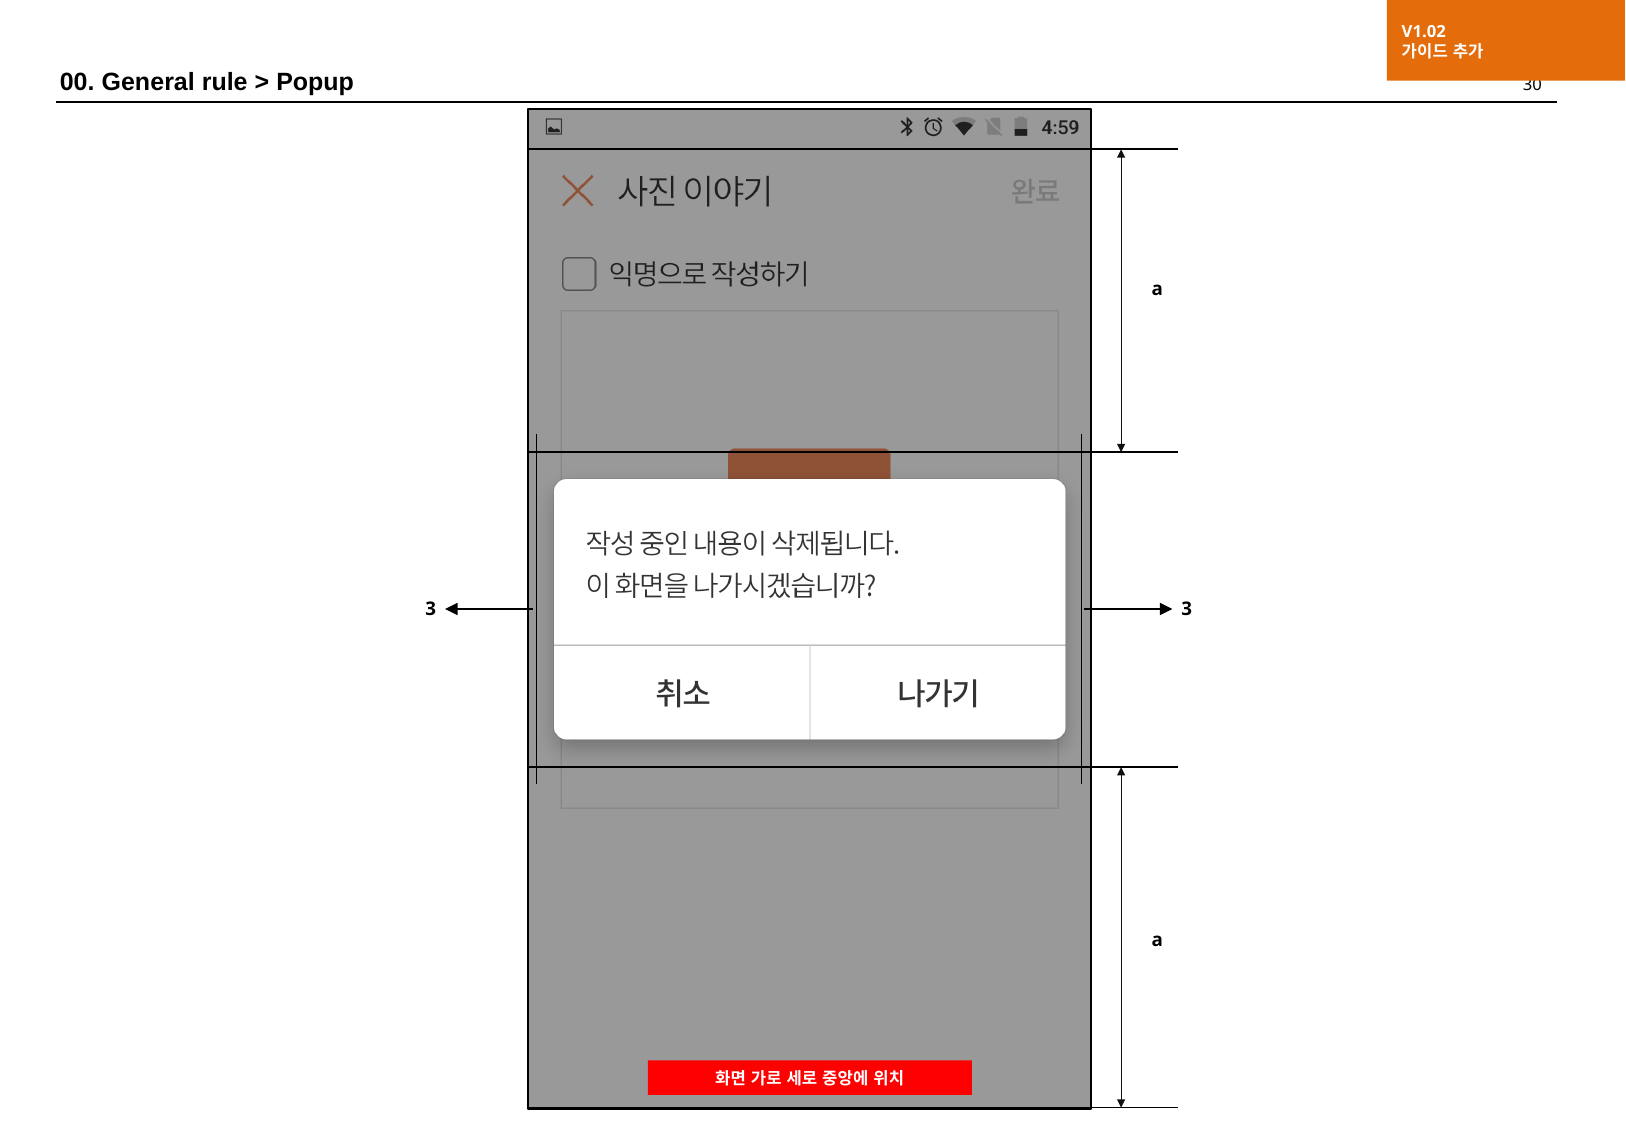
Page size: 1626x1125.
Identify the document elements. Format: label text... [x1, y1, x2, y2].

picture [1082, 453, 1091, 766]
text_box V1.02 가이드 추가 [1385, 0, 1625, 83]
picture [528, 768, 1091, 1107]
picture [528, 453, 536, 766]
text_box 3 [387, 590, 475, 626]
text_box 3 [1143, 590, 1231, 626]
picture [528, 110, 1091, 148]
picture [537, 453, 1081, 766]
text_box 00. General rule > Popup [44, 61, 1486, 100]
text_box a [1126, 921, 1201, 956]
text_box a [1126, 270, 1201, 305]
picture [528, 150, 1091, 451]
